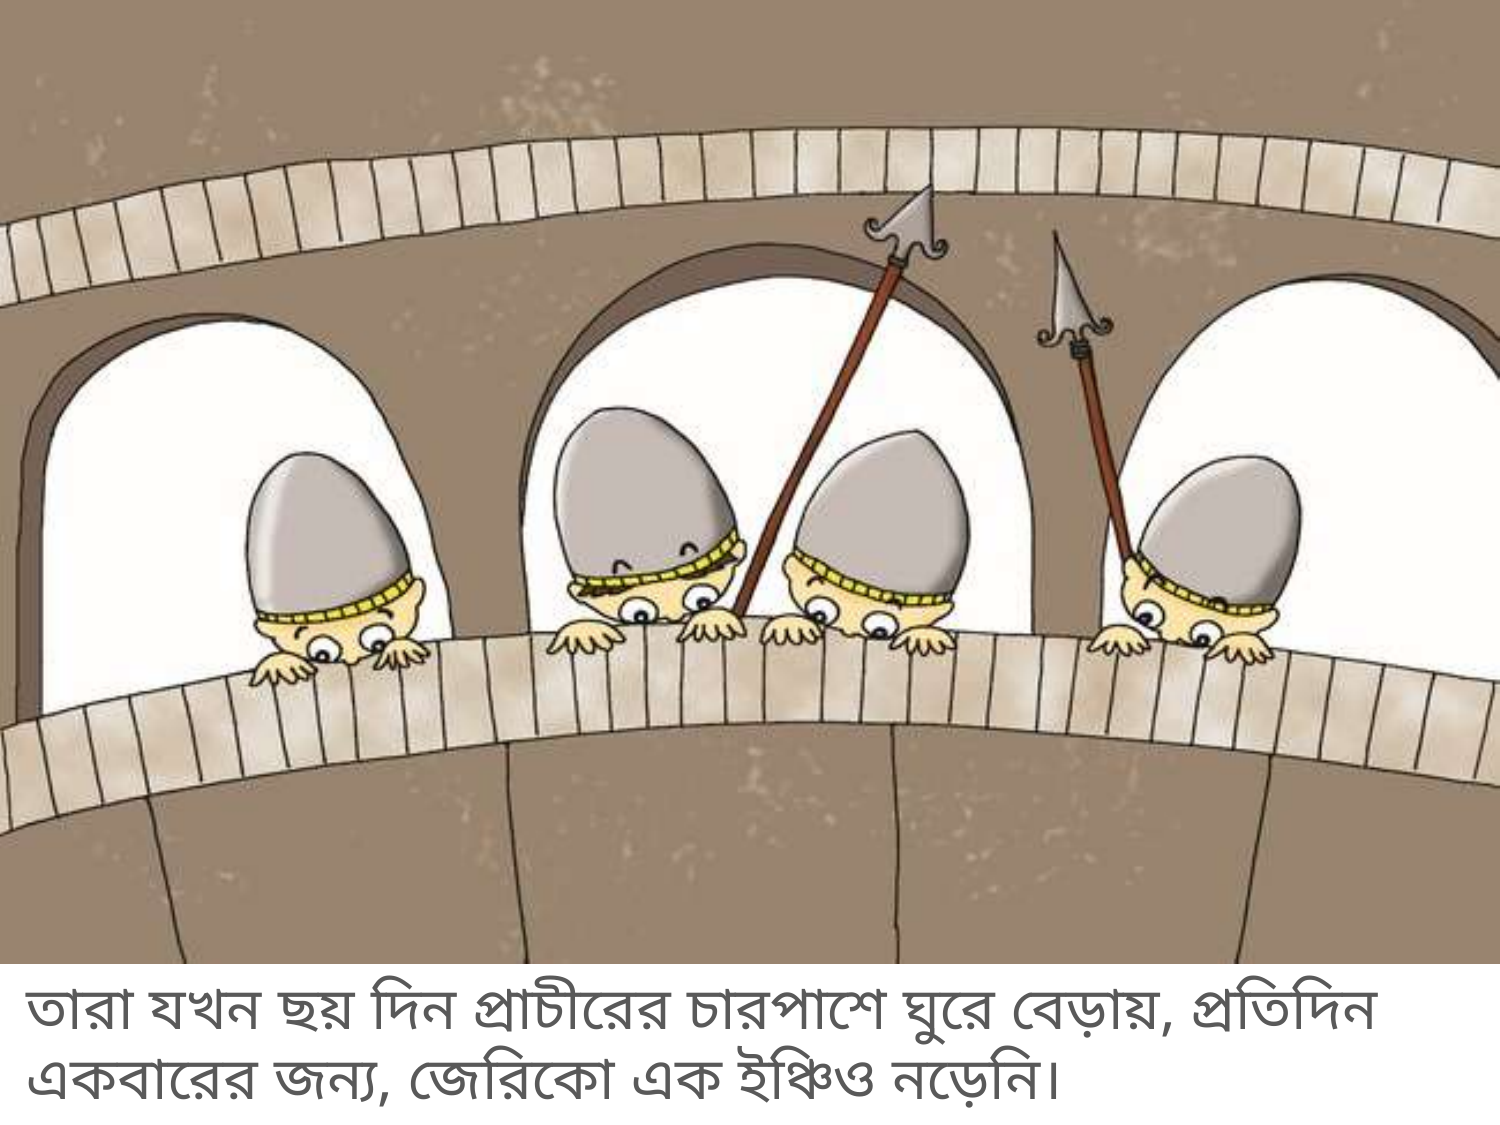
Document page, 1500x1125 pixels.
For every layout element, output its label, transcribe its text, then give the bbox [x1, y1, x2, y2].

picture [0, 0, 1500, 965]
text_box তারা যখন ছয় দিন প্রাচীরের চারপাশে ঘুরে বেড়ায়, প্রতিদিন একবারের জন্য, জেরিকো এক ইঞ্চিও নড়েনি। [11, 972, 1498, 1119]
